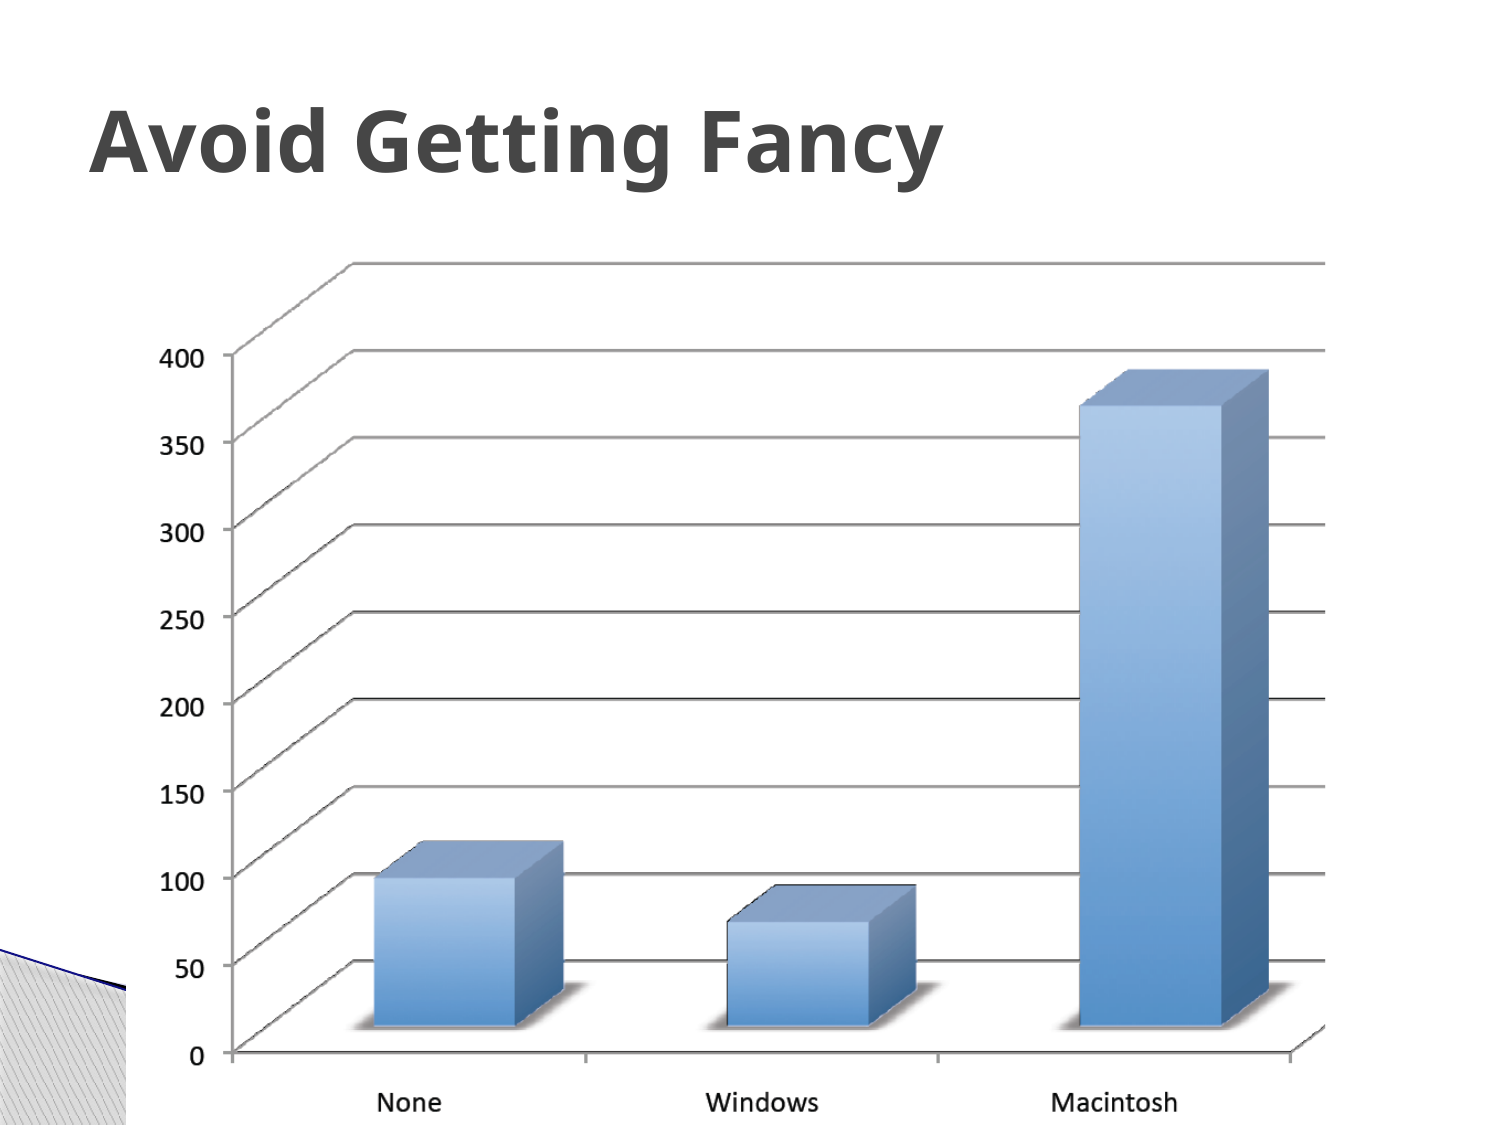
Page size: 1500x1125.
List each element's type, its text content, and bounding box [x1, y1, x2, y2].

title Avoid Getting Fancy [75, 45, 1425, 233]
picture [126, 232, 1344, 1125]
